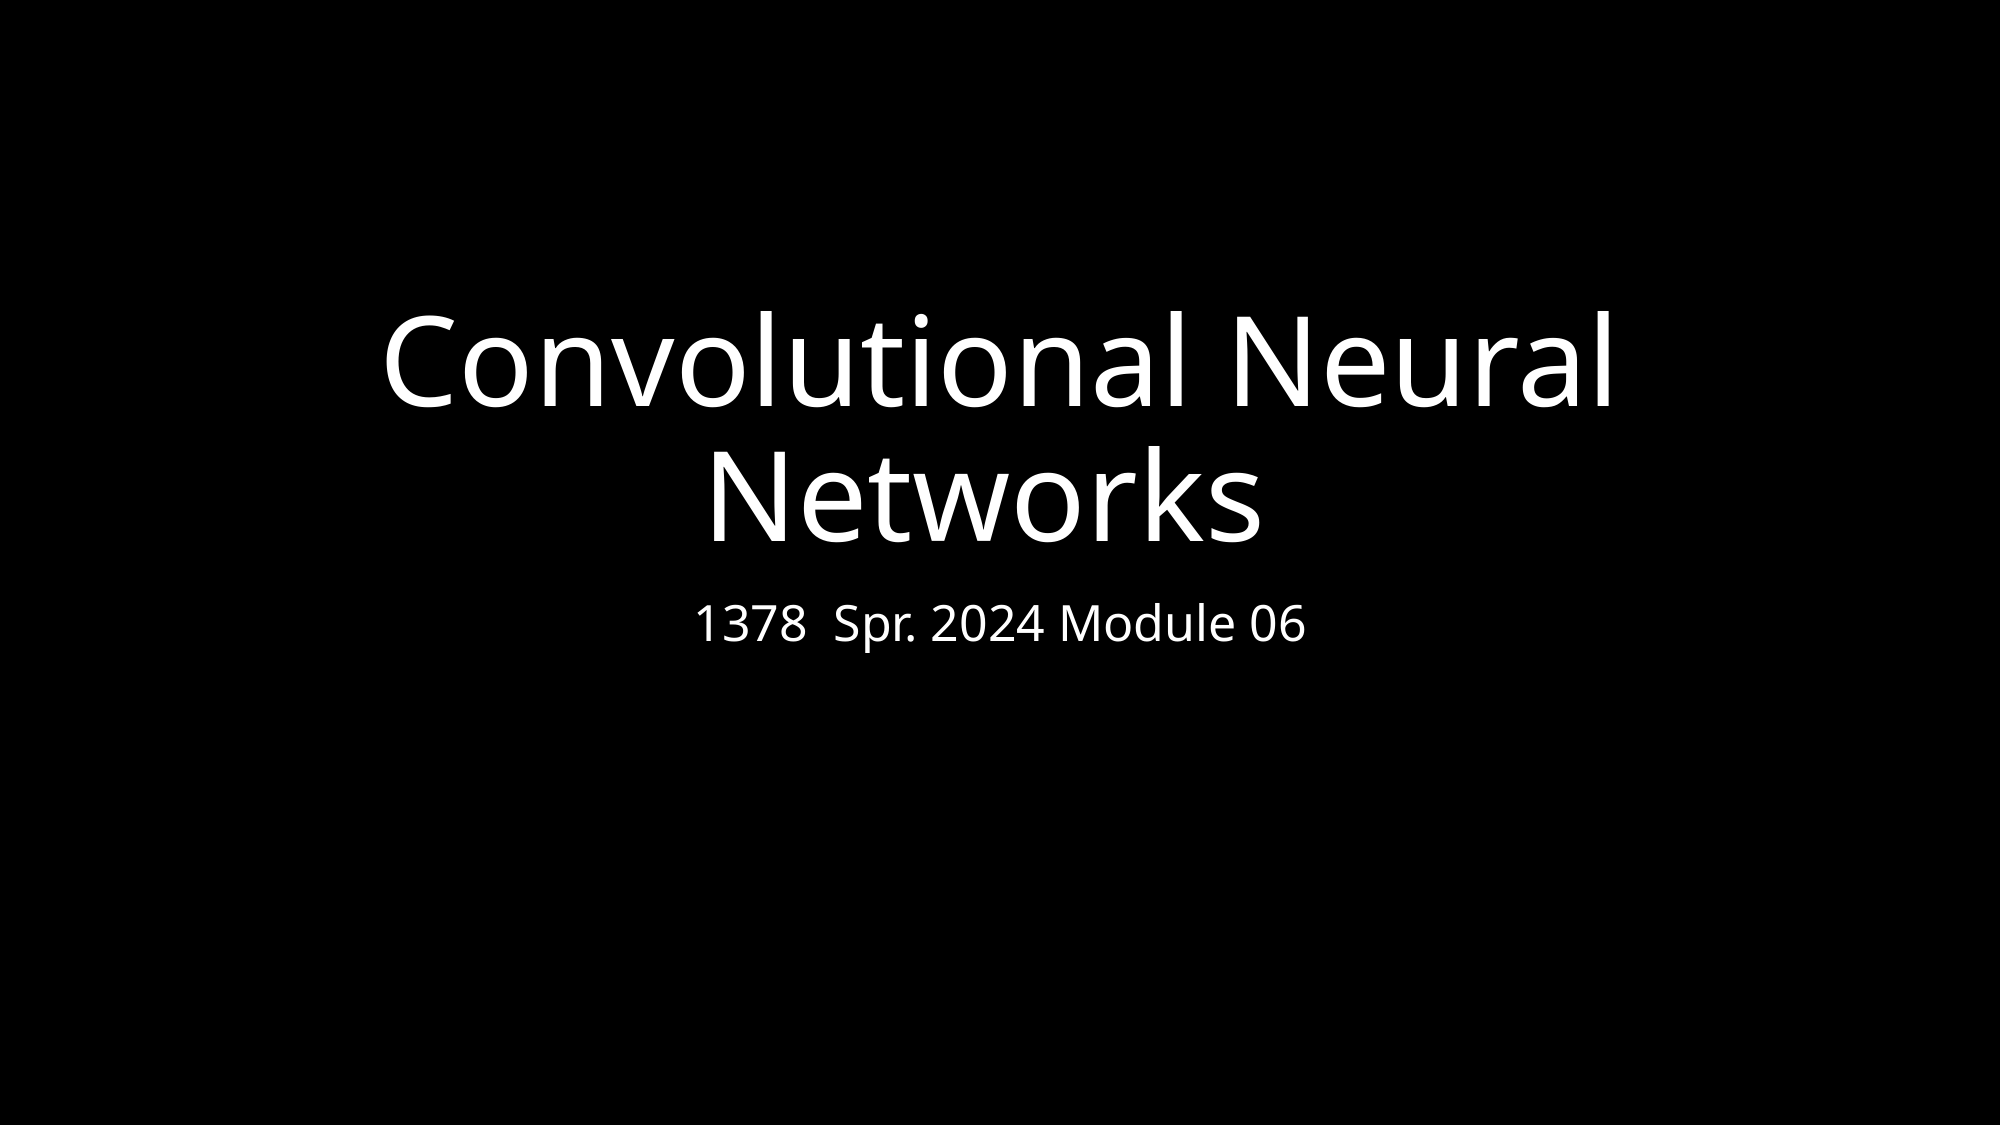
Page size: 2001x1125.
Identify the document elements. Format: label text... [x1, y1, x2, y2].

title Convolutional Neural Networks [249, 184, 1750, 576]
subtitle 1378 Spr. 2024 Module 06 [249, 590, 1750, 863]
